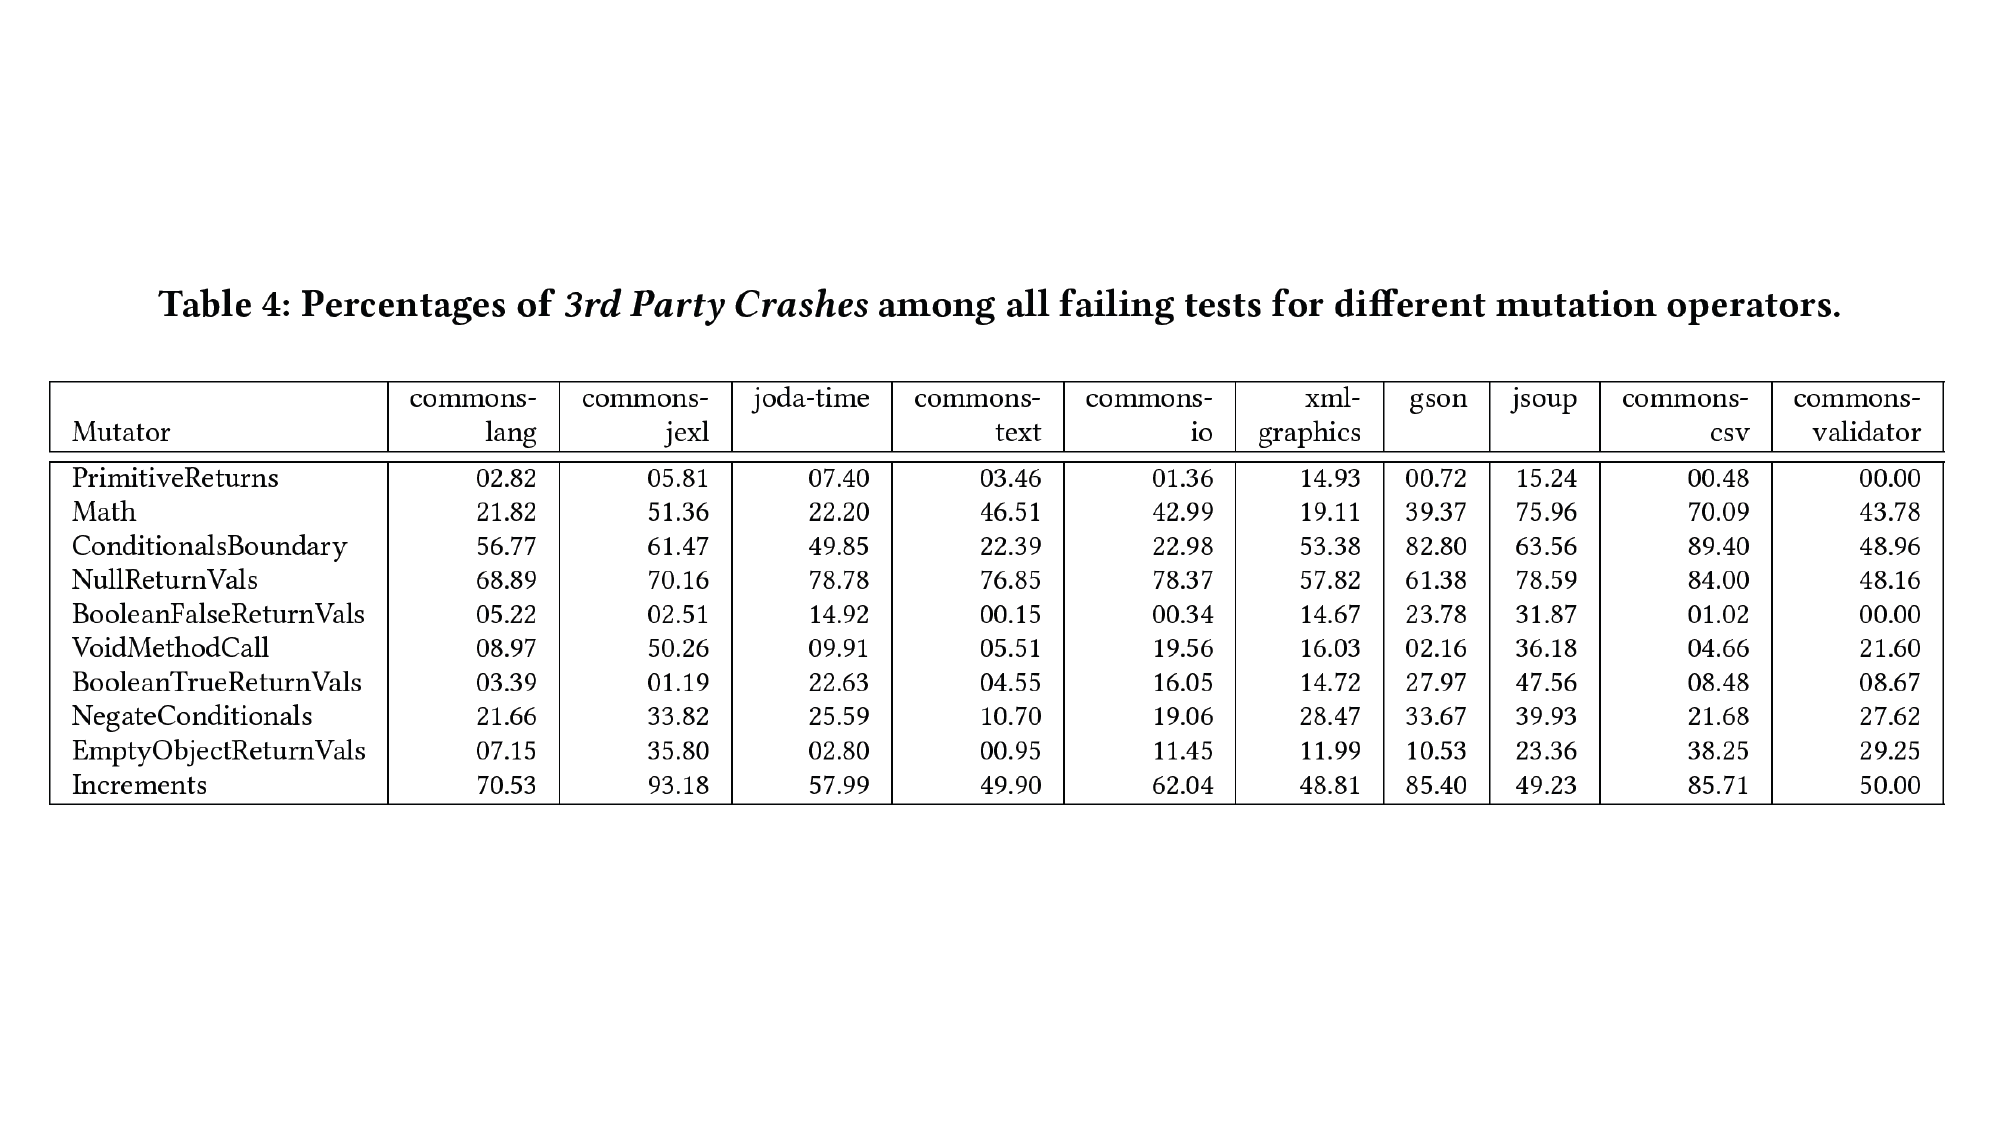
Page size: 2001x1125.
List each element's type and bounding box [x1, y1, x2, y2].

picture [26, 251, 1974, 829]
